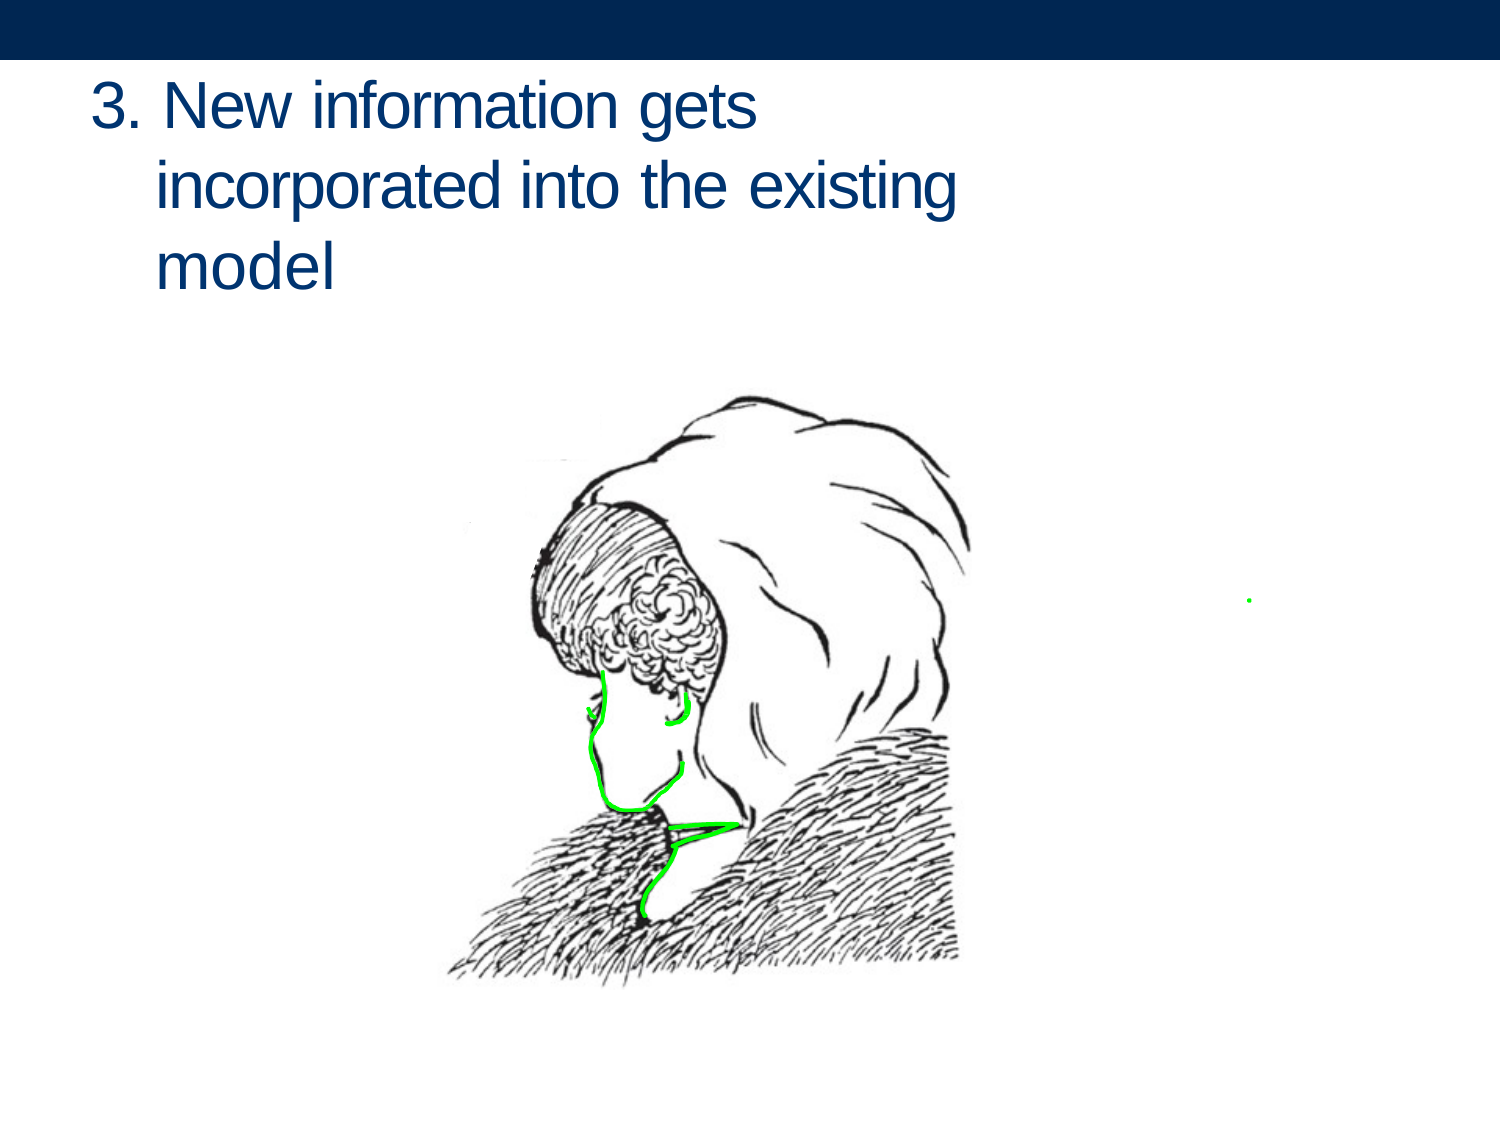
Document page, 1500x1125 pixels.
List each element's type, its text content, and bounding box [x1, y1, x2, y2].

title 3. New information gets incorporated into the existing model [87, 59, 1105, 304]
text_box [426, 384, 973, 990]
